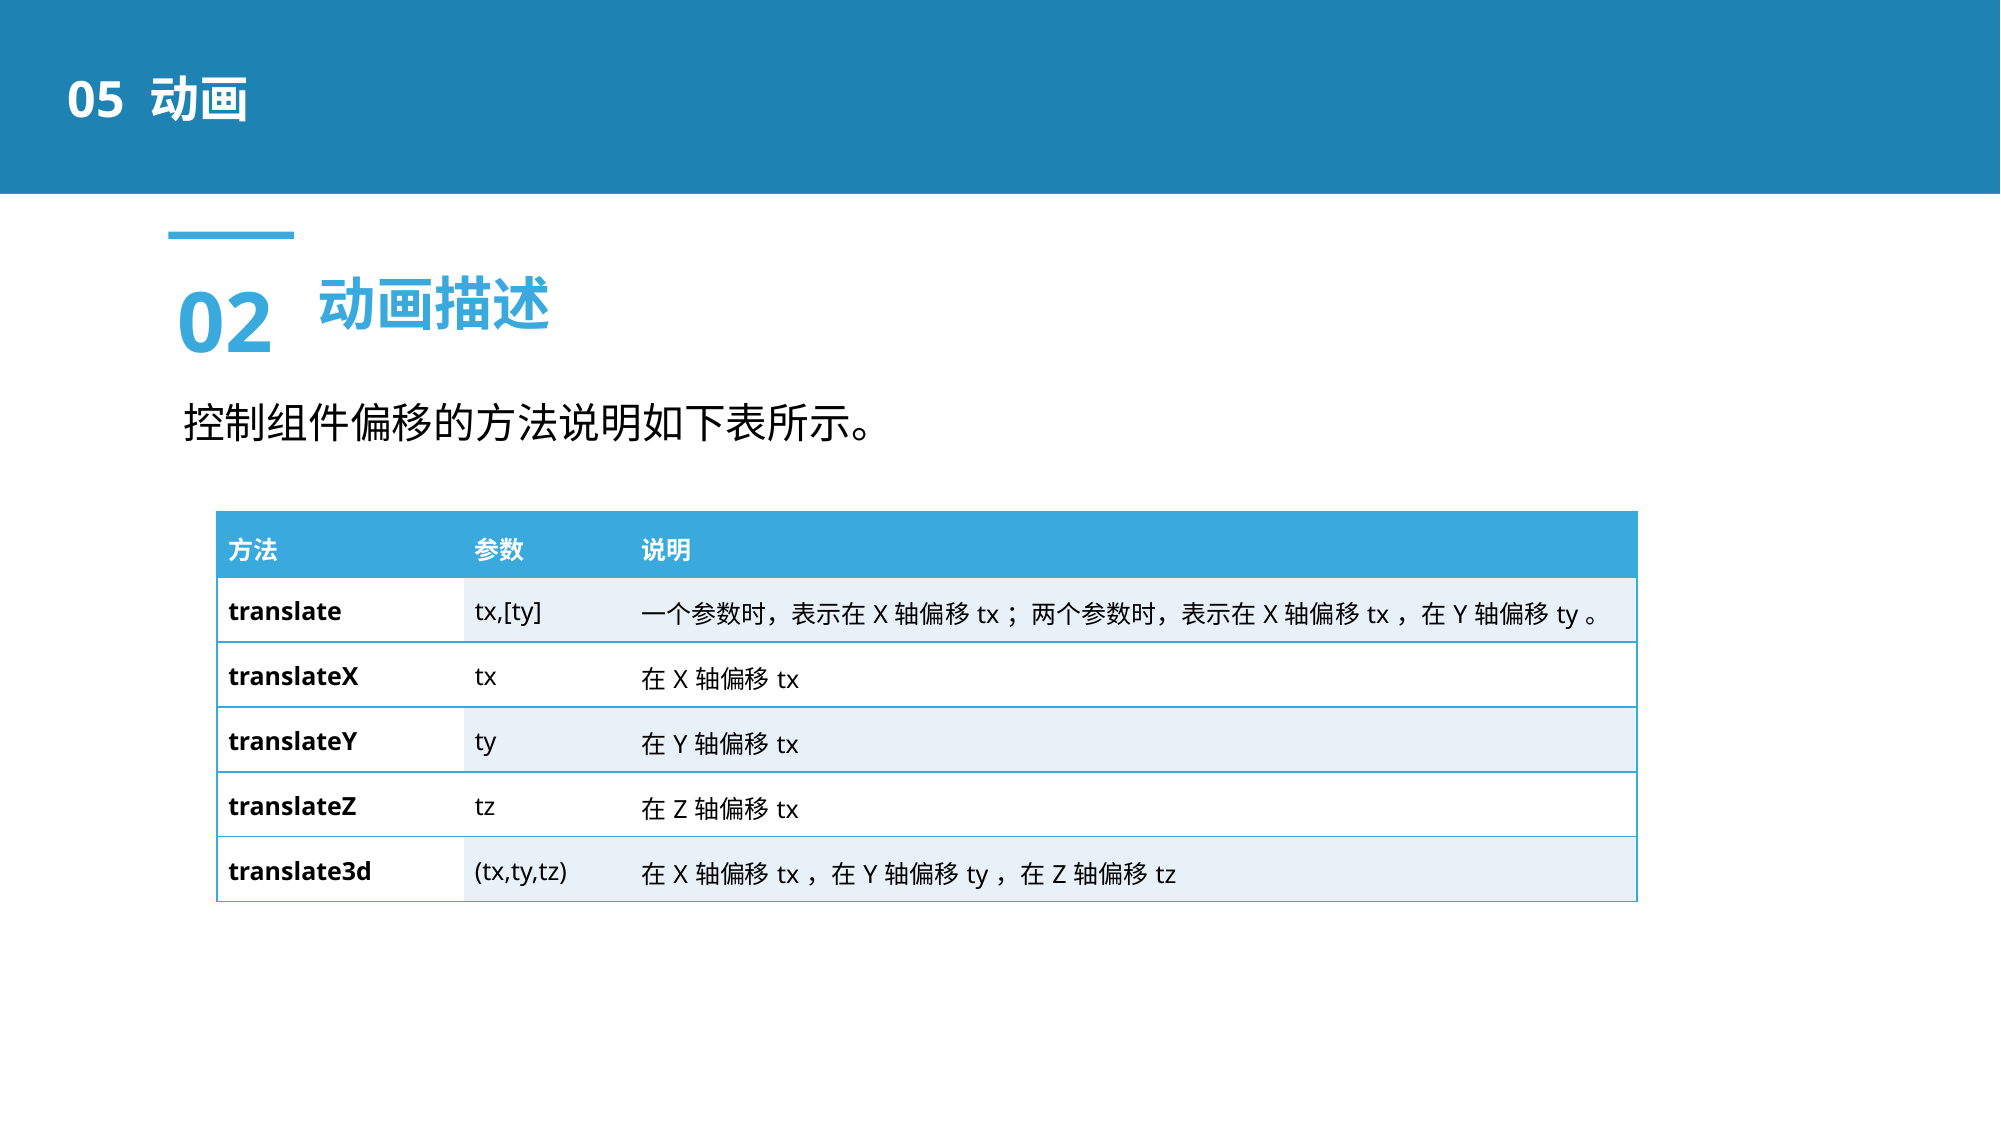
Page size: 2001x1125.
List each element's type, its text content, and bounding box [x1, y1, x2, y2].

table_cell translateZ [218, 773, 464, 836]
table_header 说明 [630, 513, 1636, 576]
table_cell 在X轴偏移tx，在Y轴偏移ty，在Z轴偏移tz [630, 837, 1636, 901]
table_header 方法 [218, 513, 464, 576]
table_cell translate [218, 578, 464, 641]
table_cell translateX [218, 643, 464, 706]
table_cell tx [464, 643, 630, 706]
table_cell 在Y轴偏移tx [630, 708, 1636, 771]
text_box 动画描述 [303, 238, 566, 345]
text_box 02 [163, 231, 288, 377]
table_cell translate3d [218, 837, 464, 901]
table_cell 一个参数时，表示在X轴偏移tx；两个参数时，表示在X轴偏移tx，在Y轴偏移ty。 [630, 578, 1636, 641]
table_header 参数 [464, 513, 630, 576]
table_cell ty [464, 708, 630, 771]
list 05 动画 [52, 41, 924, 162]
text_box [288, 231, 295, 240]
table_cell translateY [218, 708, 464, 771]
table_cell (tx,ty,tz) [464, 837, 630, 901]
table_cell tx,[ty] [464, 578, 630, 641]
table_cell 在Z轴偏移tx [630, 773, 1636, 836]
text_box 控制组件偏移的方法说明如下表所示。 [168, 364, 1818, 530]
table_cell 在X轴偏移tx [630, 643, 1636, 706]
table_cell tz [464, 773, 630, 836]
